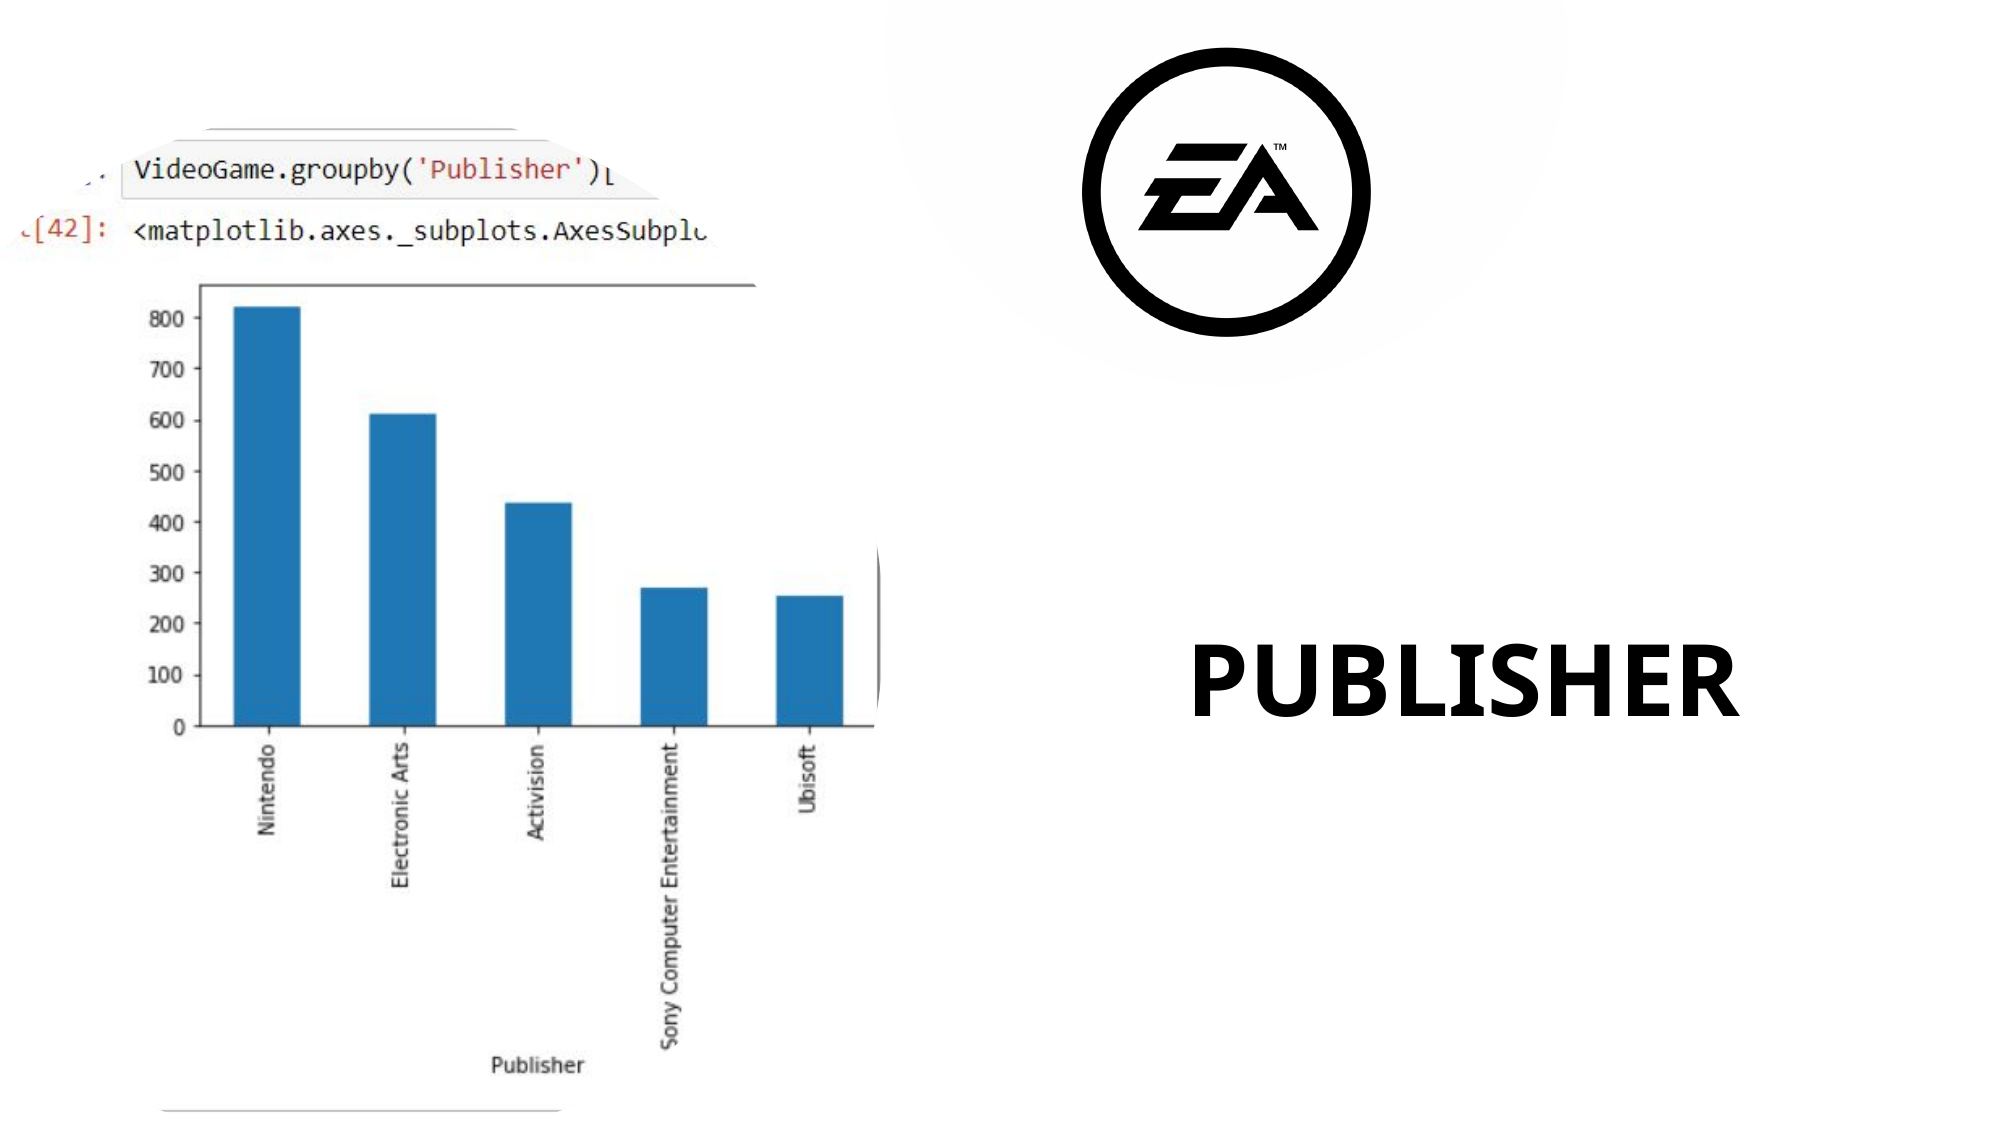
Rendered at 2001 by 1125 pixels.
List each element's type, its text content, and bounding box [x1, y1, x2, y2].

picture [885, 0, 1567, 386]
text_box PUBLISHER [1021, 622, 1882, 938]
picture [0, 106, 884, 1125]
